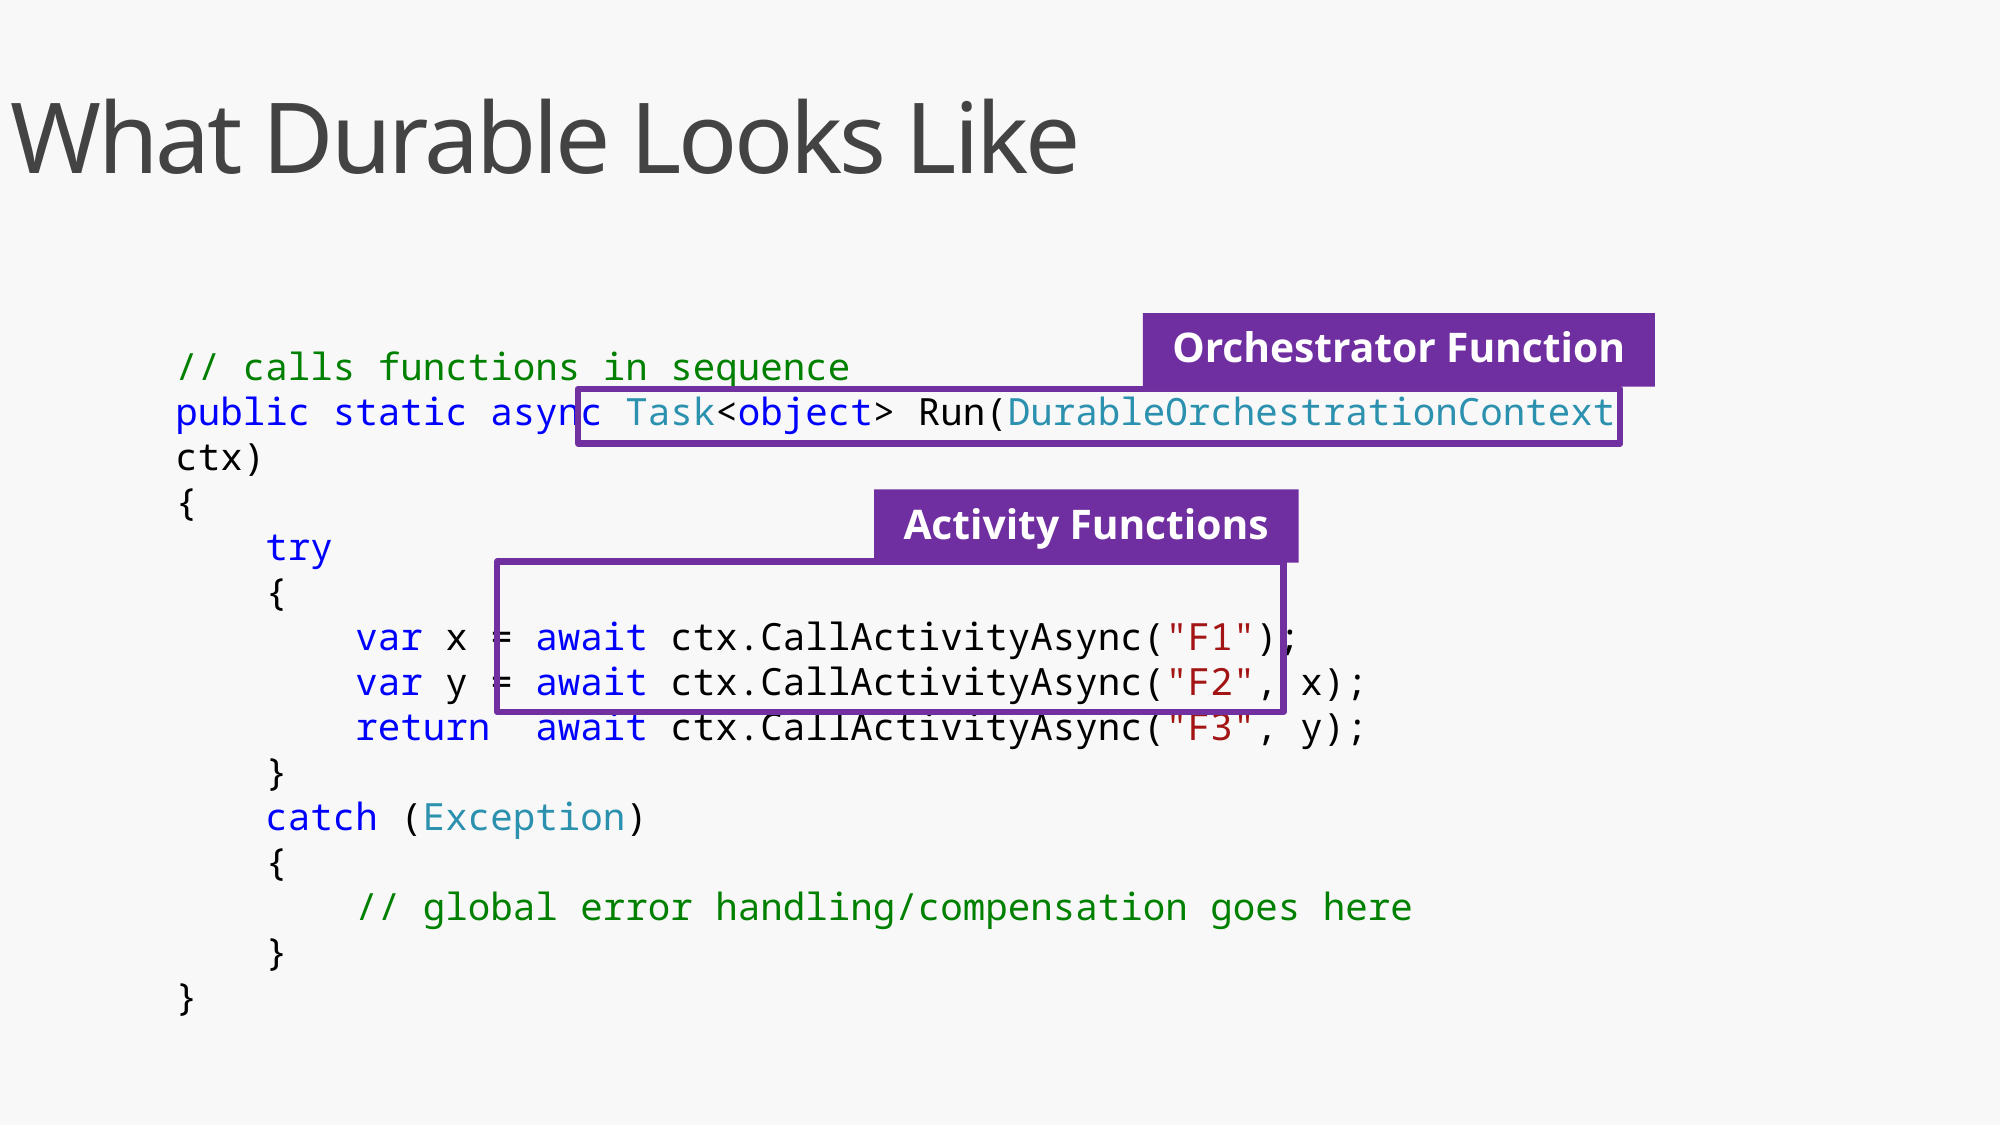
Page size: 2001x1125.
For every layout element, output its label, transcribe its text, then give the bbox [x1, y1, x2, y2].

text_box Orchestrator Function [1142, 313, 1655, 387]
text_box [578, 388, 1621, 444]
text_box Activity Functions [874, 489, 1299, 563]
text_box [497, 561, 1284, 712]
text_box // calls functions in sequence public static async Task<object> Run(DurableOrchestrationContext ctx) { try { var x = await ctx.CallActivityAsync("F1"); var y = await ctx.CallActivityAsync("F2", x); return await ctx.CallActivityAsync("F3", y); } catch (Exception) { // global error handling/compensation goes here } } [160, 335, 1729, 1026]
text_box What Durable Looks Like [0, 68, 1096, 201]
